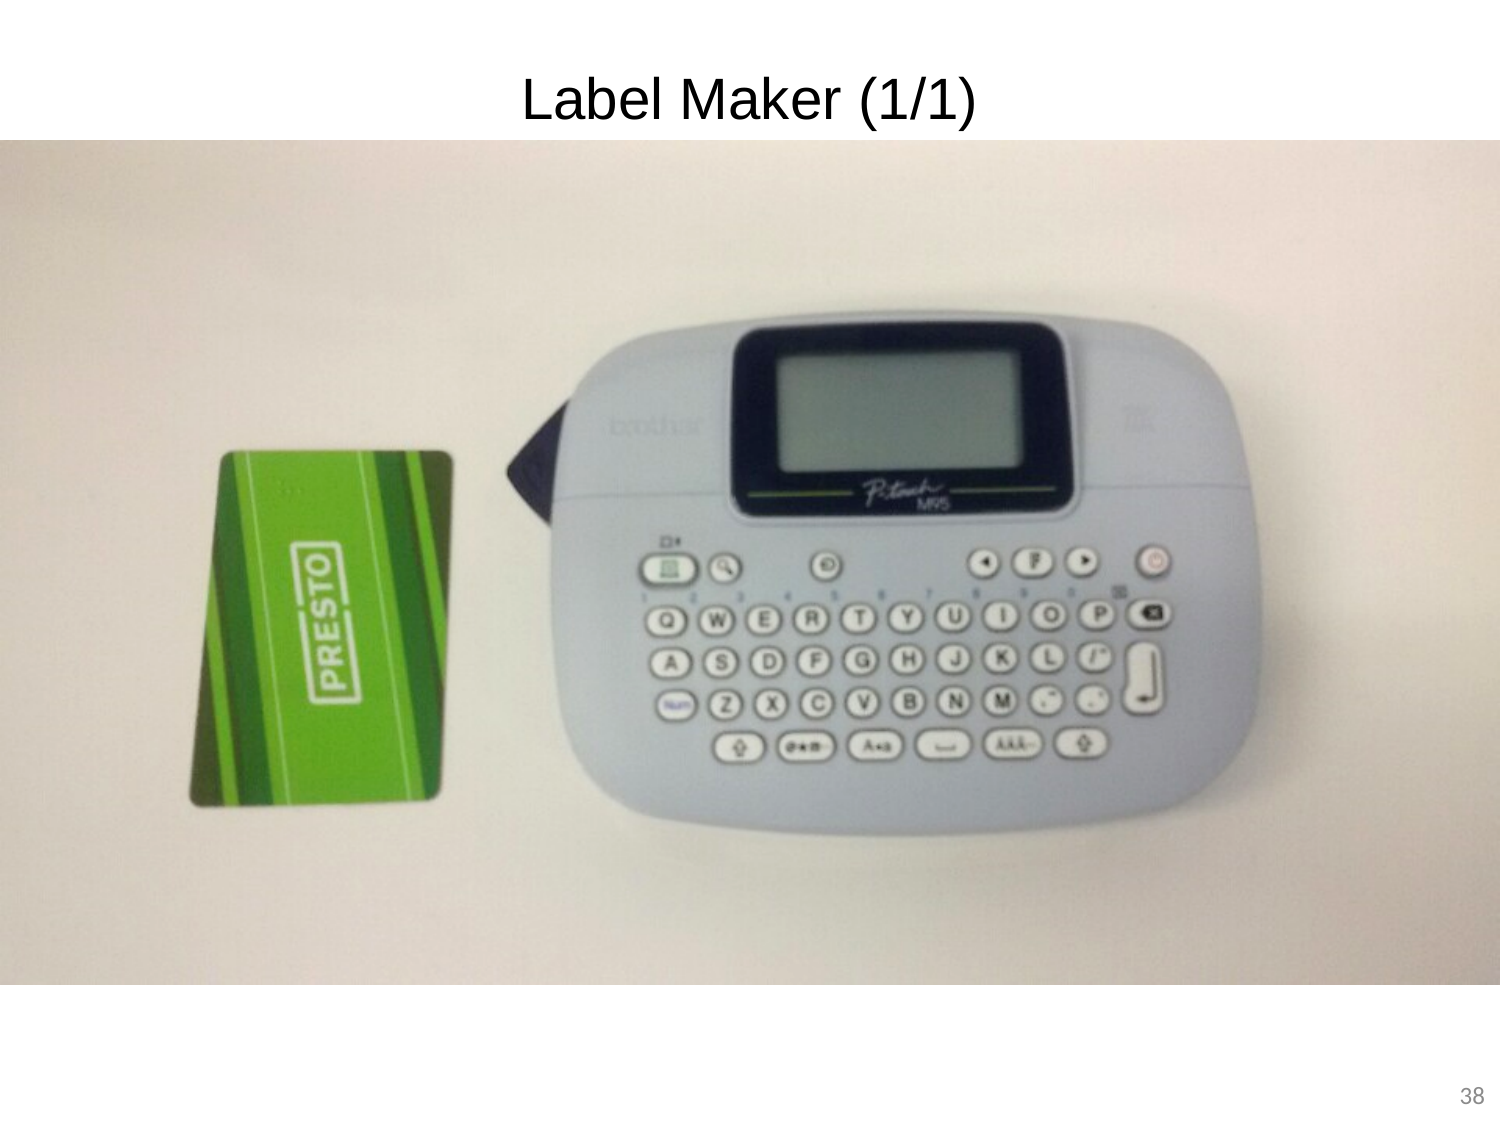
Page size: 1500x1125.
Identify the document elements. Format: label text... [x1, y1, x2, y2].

slide_number 38 [1162, 1065, 1500, 1125]
title Label Maker (1/1) [103, 59, 1397, 140]
picture [0, 140, 1500, 985]
